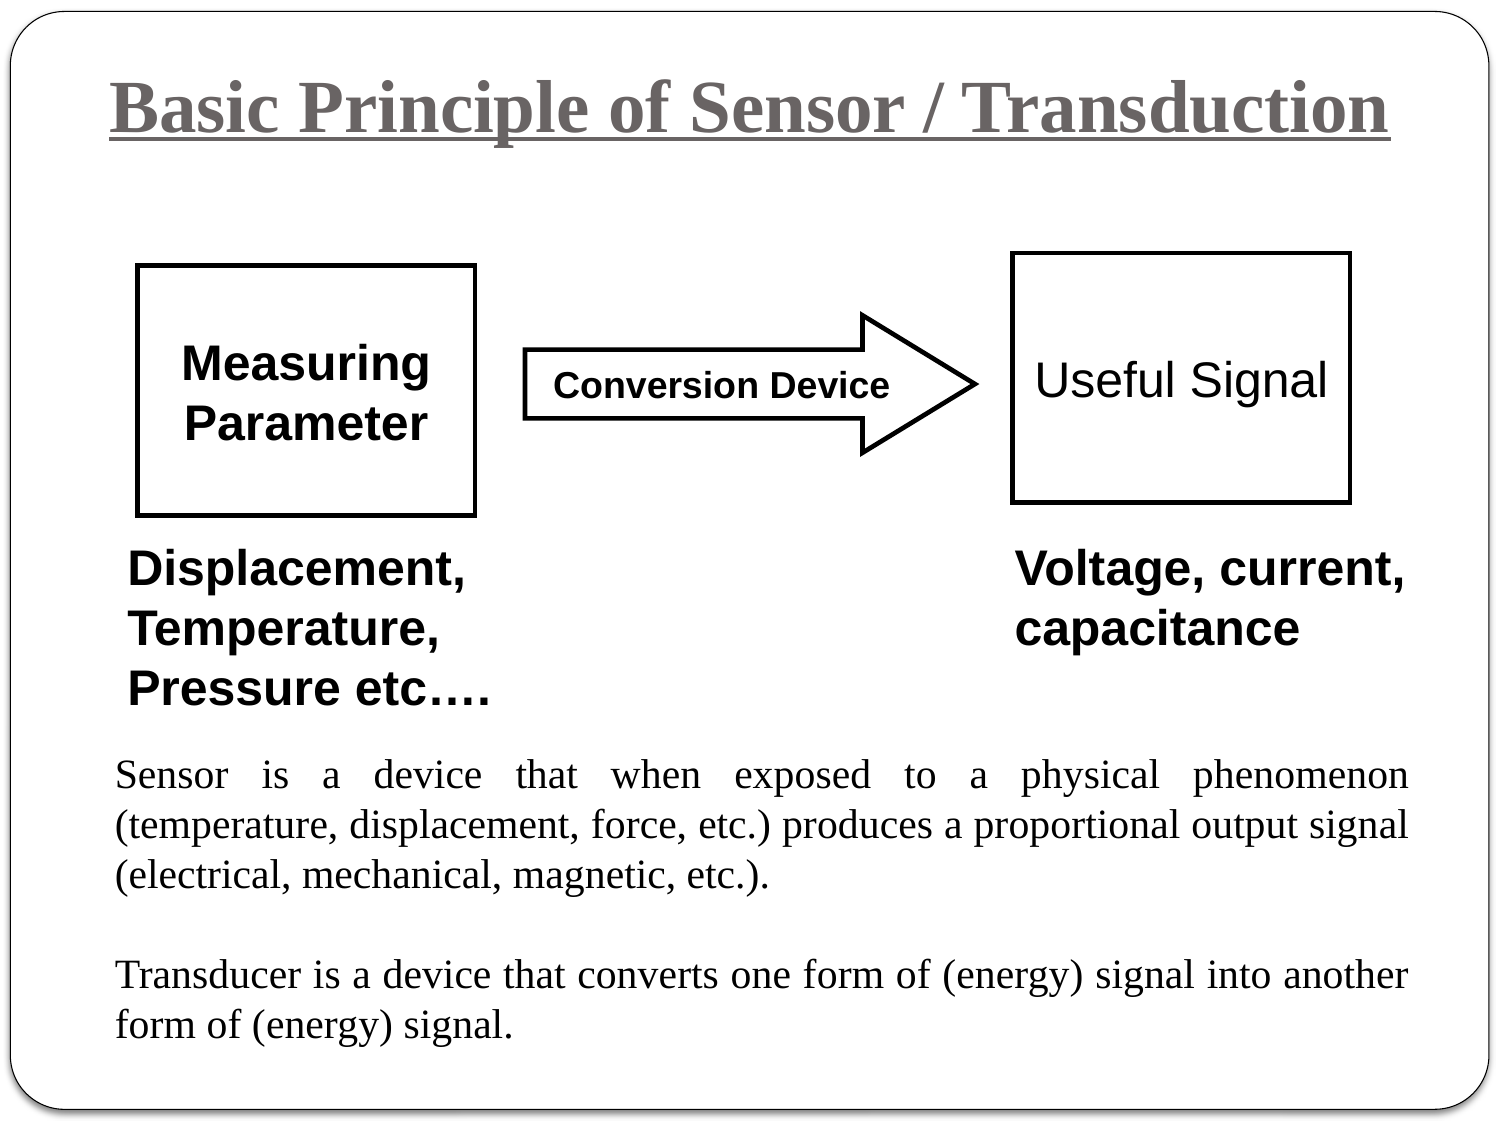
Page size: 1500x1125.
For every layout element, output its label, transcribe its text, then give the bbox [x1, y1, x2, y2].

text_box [112, 252, 1438, 813]
title Basic Principle of Sensor / Transduction [0, 0, 1500, 163]
text_box Sensor is a device that when exposed to a physical phenomenon (temperature, displacement, force, etc.) produces a proportional output signal (electrical, mechanical, magnetic, etc.). Transducer is a device that converts one form of (energy) signal into another form of (energy) signal. [99, 739, 1425, 1055]
